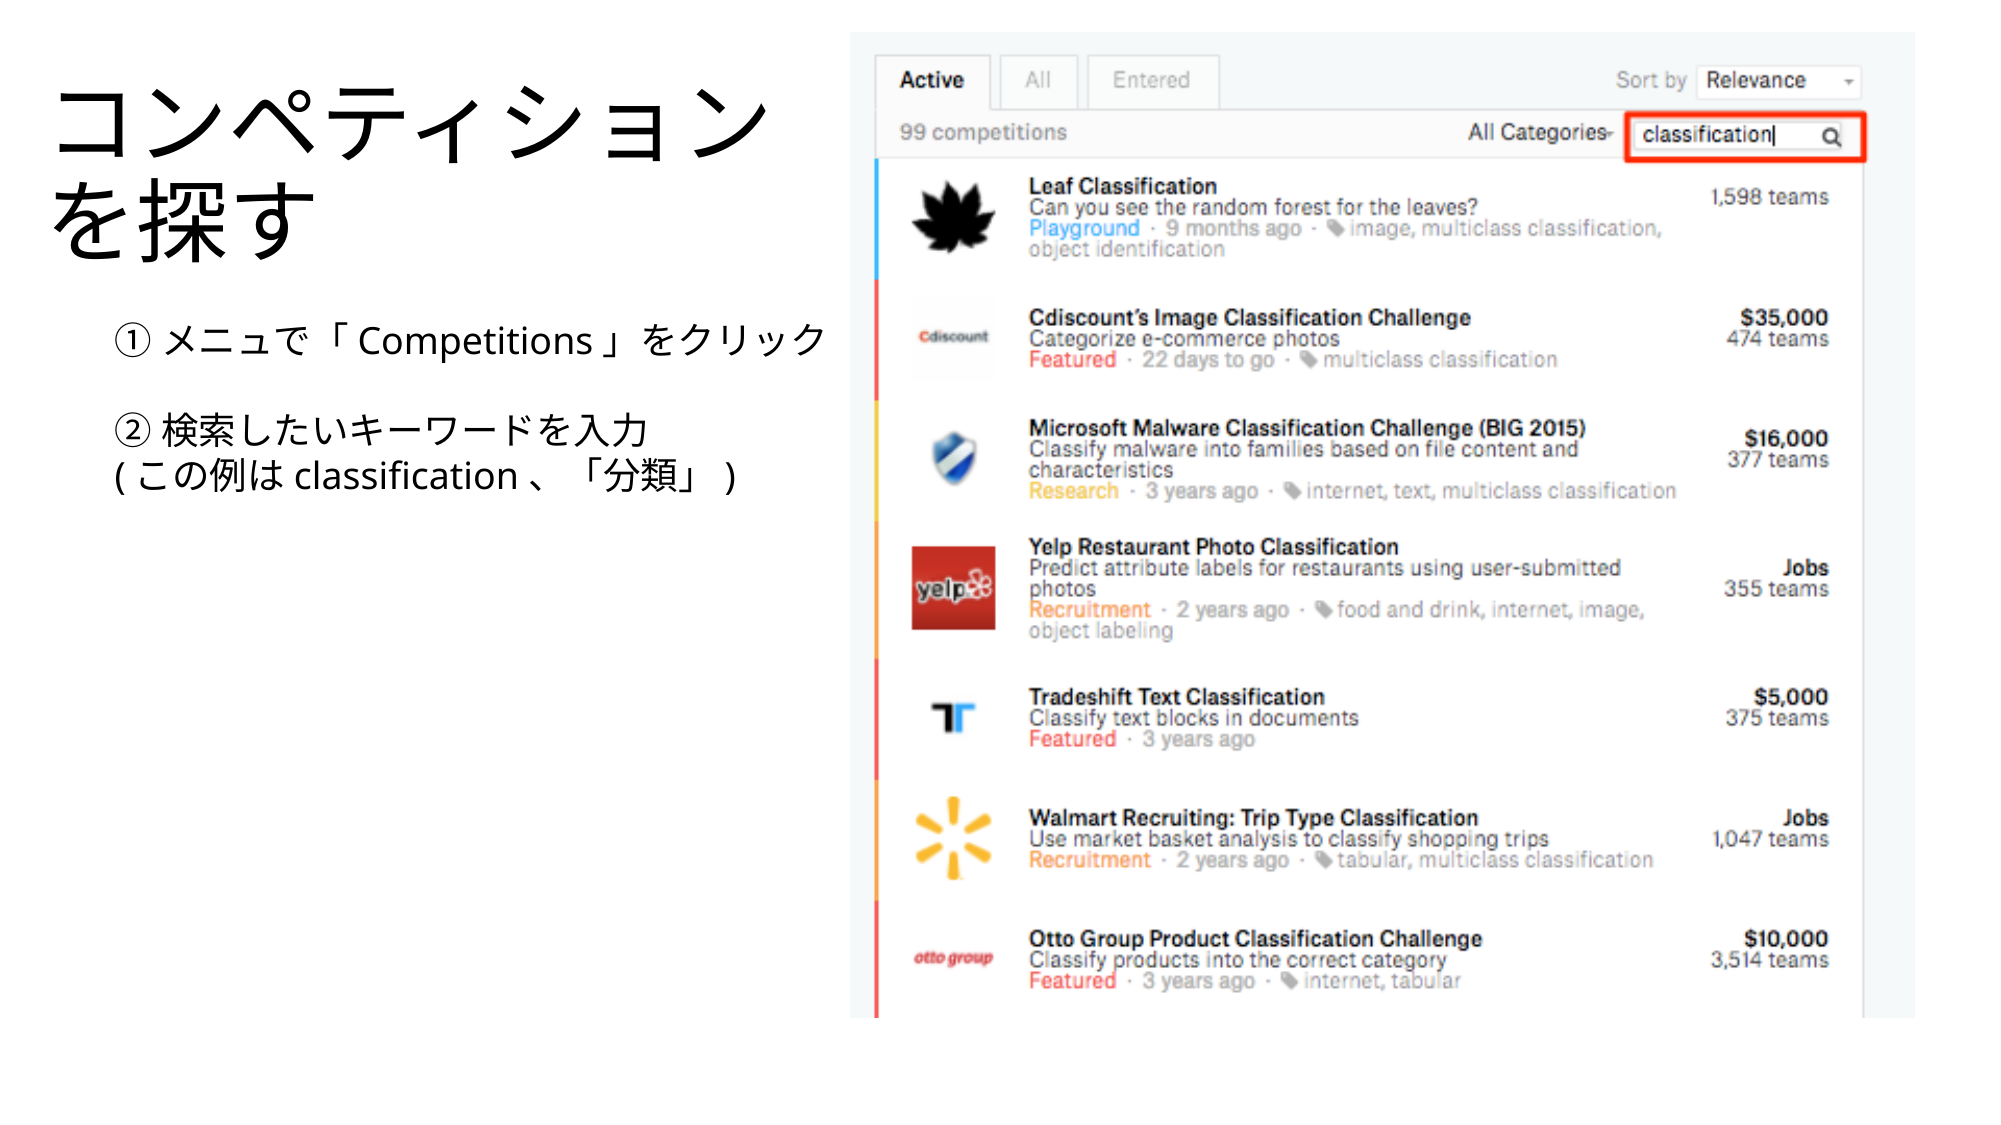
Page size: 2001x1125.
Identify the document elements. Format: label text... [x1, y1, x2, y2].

picture [850, 32, 1915, 1018]
title コンペティション を探す [30, 67, 850, 285]
text_box ①メニュで「Competitions」をクリック ②検索したいキーワードを入力 (この例はclassification、「分類」) [99, 309, 843, 505]
